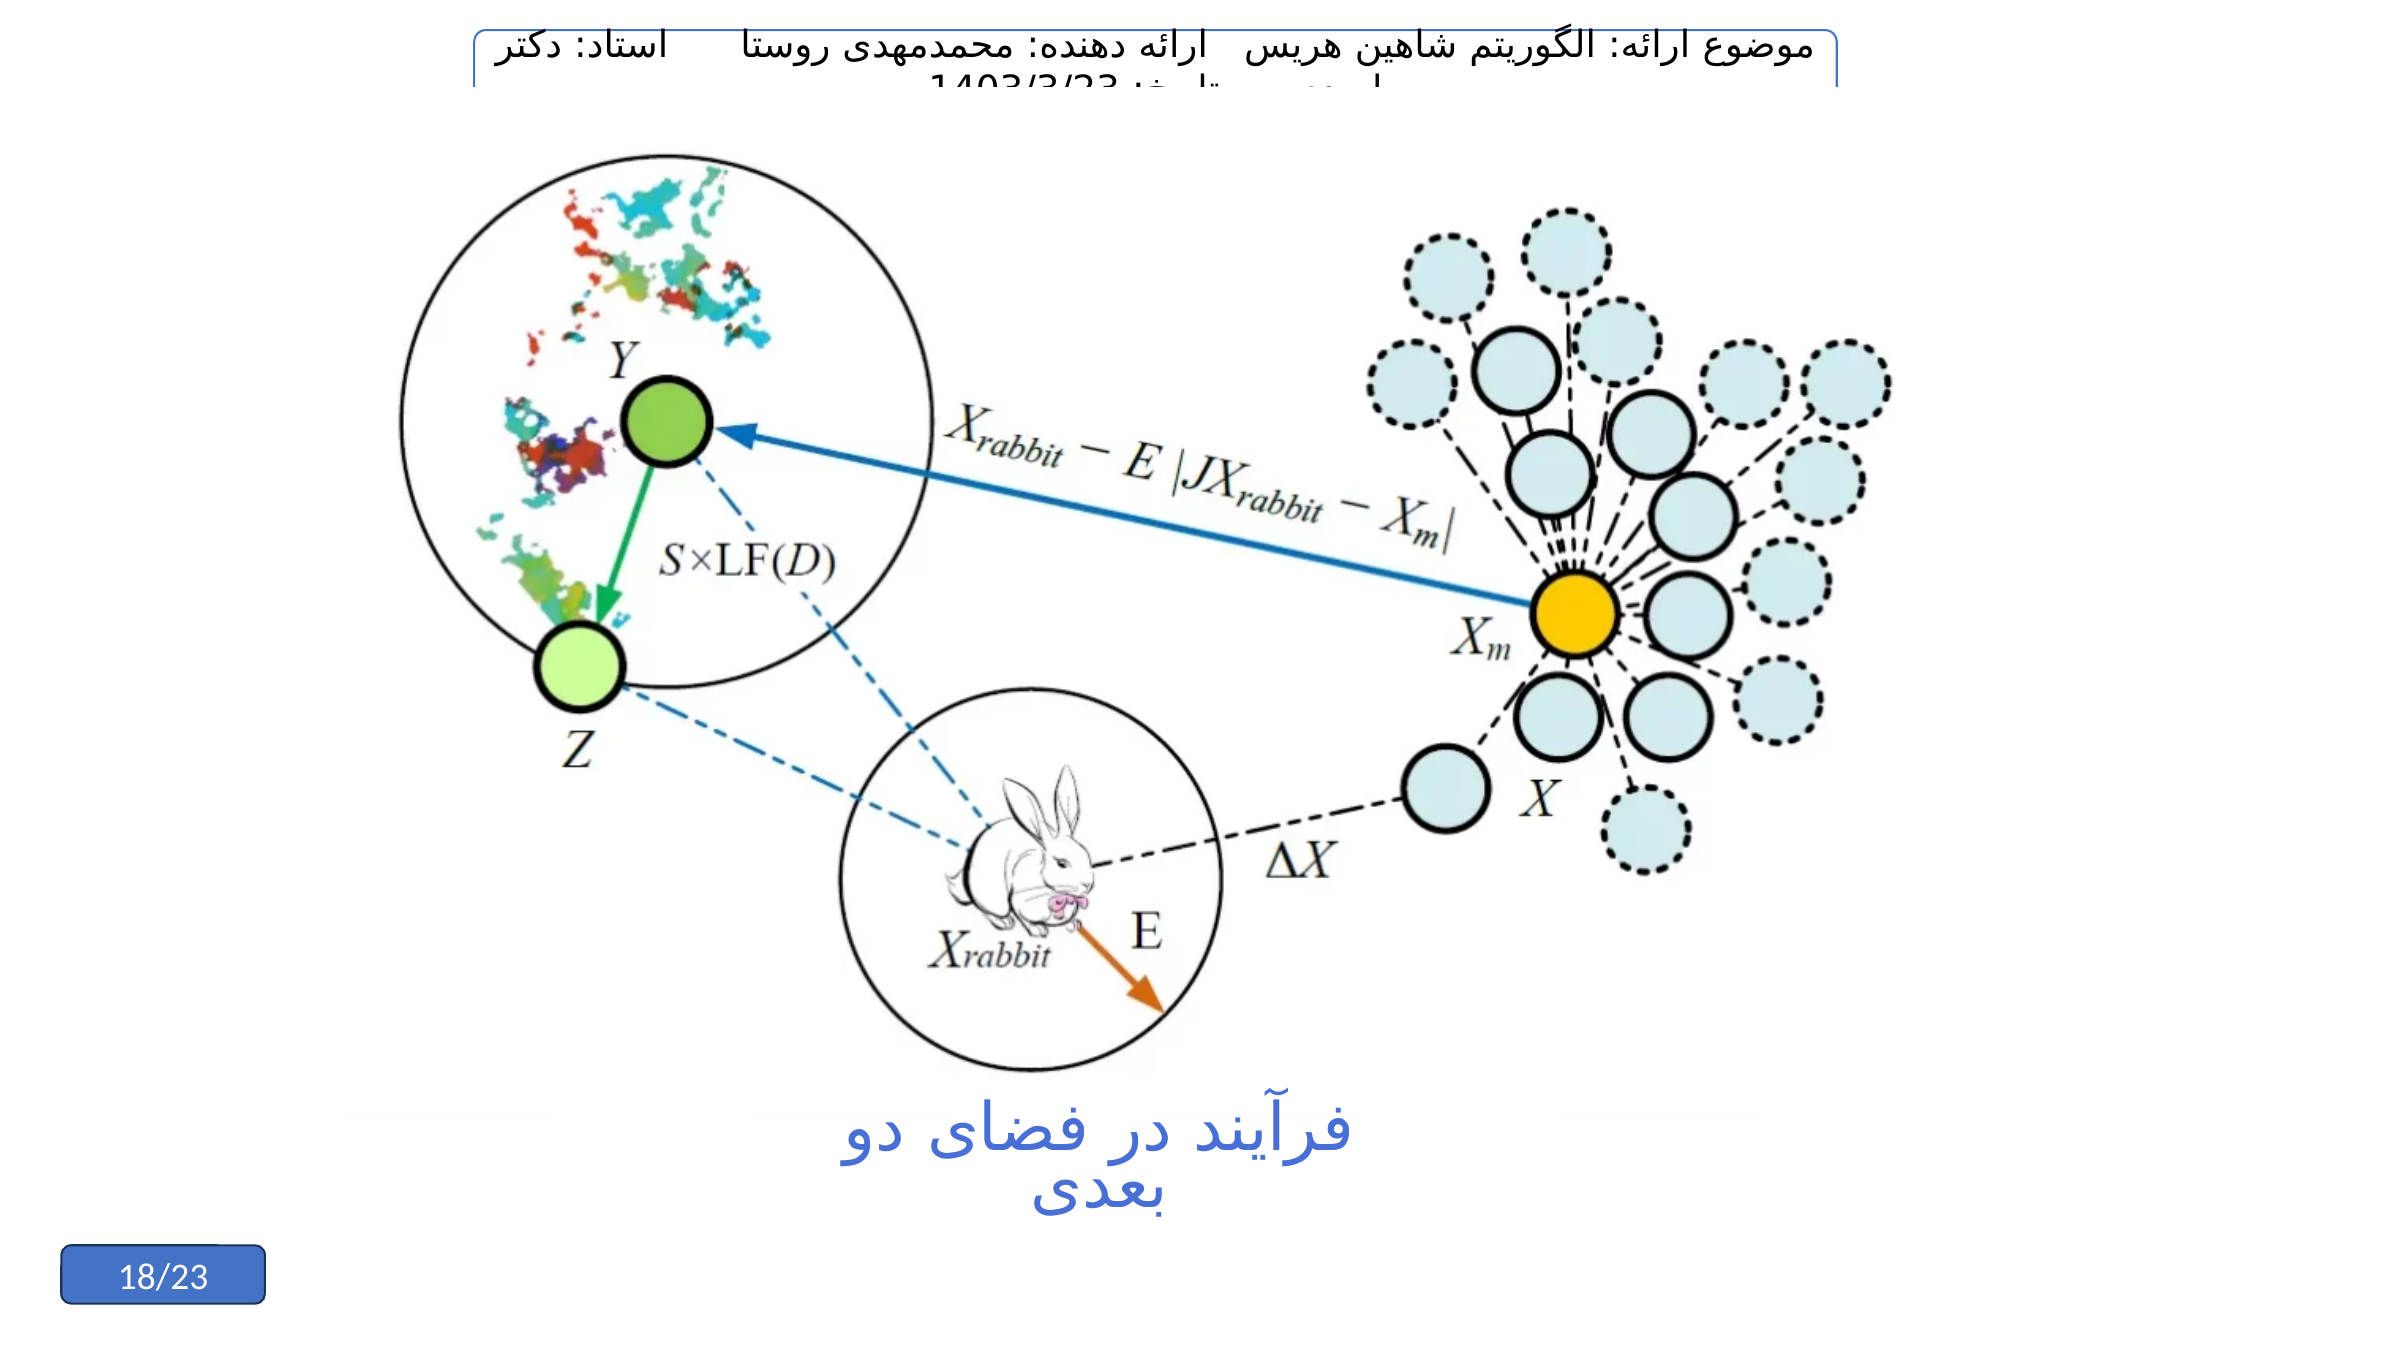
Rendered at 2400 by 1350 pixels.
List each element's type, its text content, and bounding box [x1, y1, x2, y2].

picture [346, 87, 1965, 1117]
text_box موضوع ارائه: الگوریتم شاهین هریس ارائه دهنده: محمدمهدی روستا استاد: دکتر اسدی تاریخ: 1403/3/23 [473, 29, 1838, 87]
text_box 18/23 [60, 1244, 266, 1305]
text_box فرآیند در فضای دو بعدی [773, 1117, 1425, 1214]
